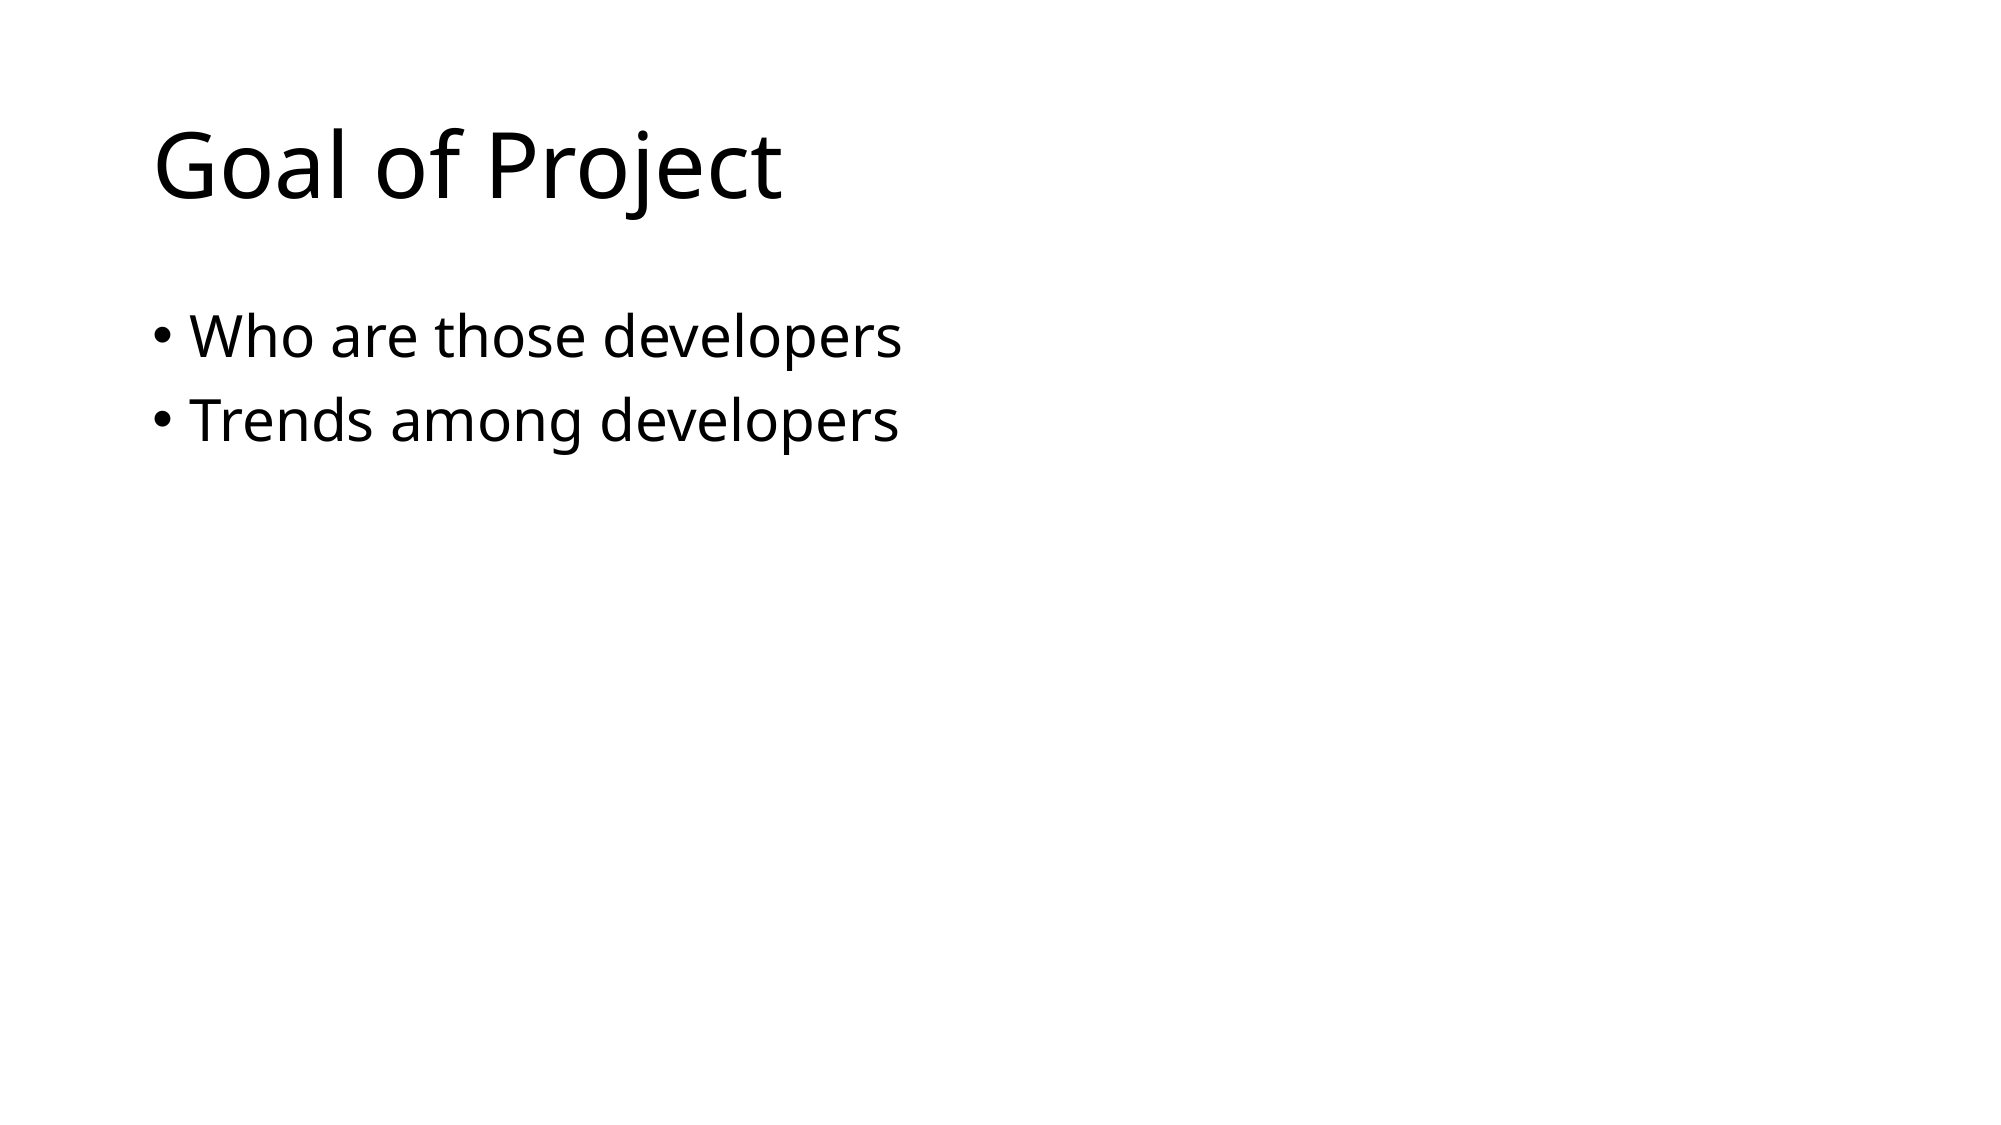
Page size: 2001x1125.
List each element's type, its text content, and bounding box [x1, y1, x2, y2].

title Goal of Project [137, 59, 1863, 278]
list Who are those developers Trends among developers [137, 299, 1863, 1014]
